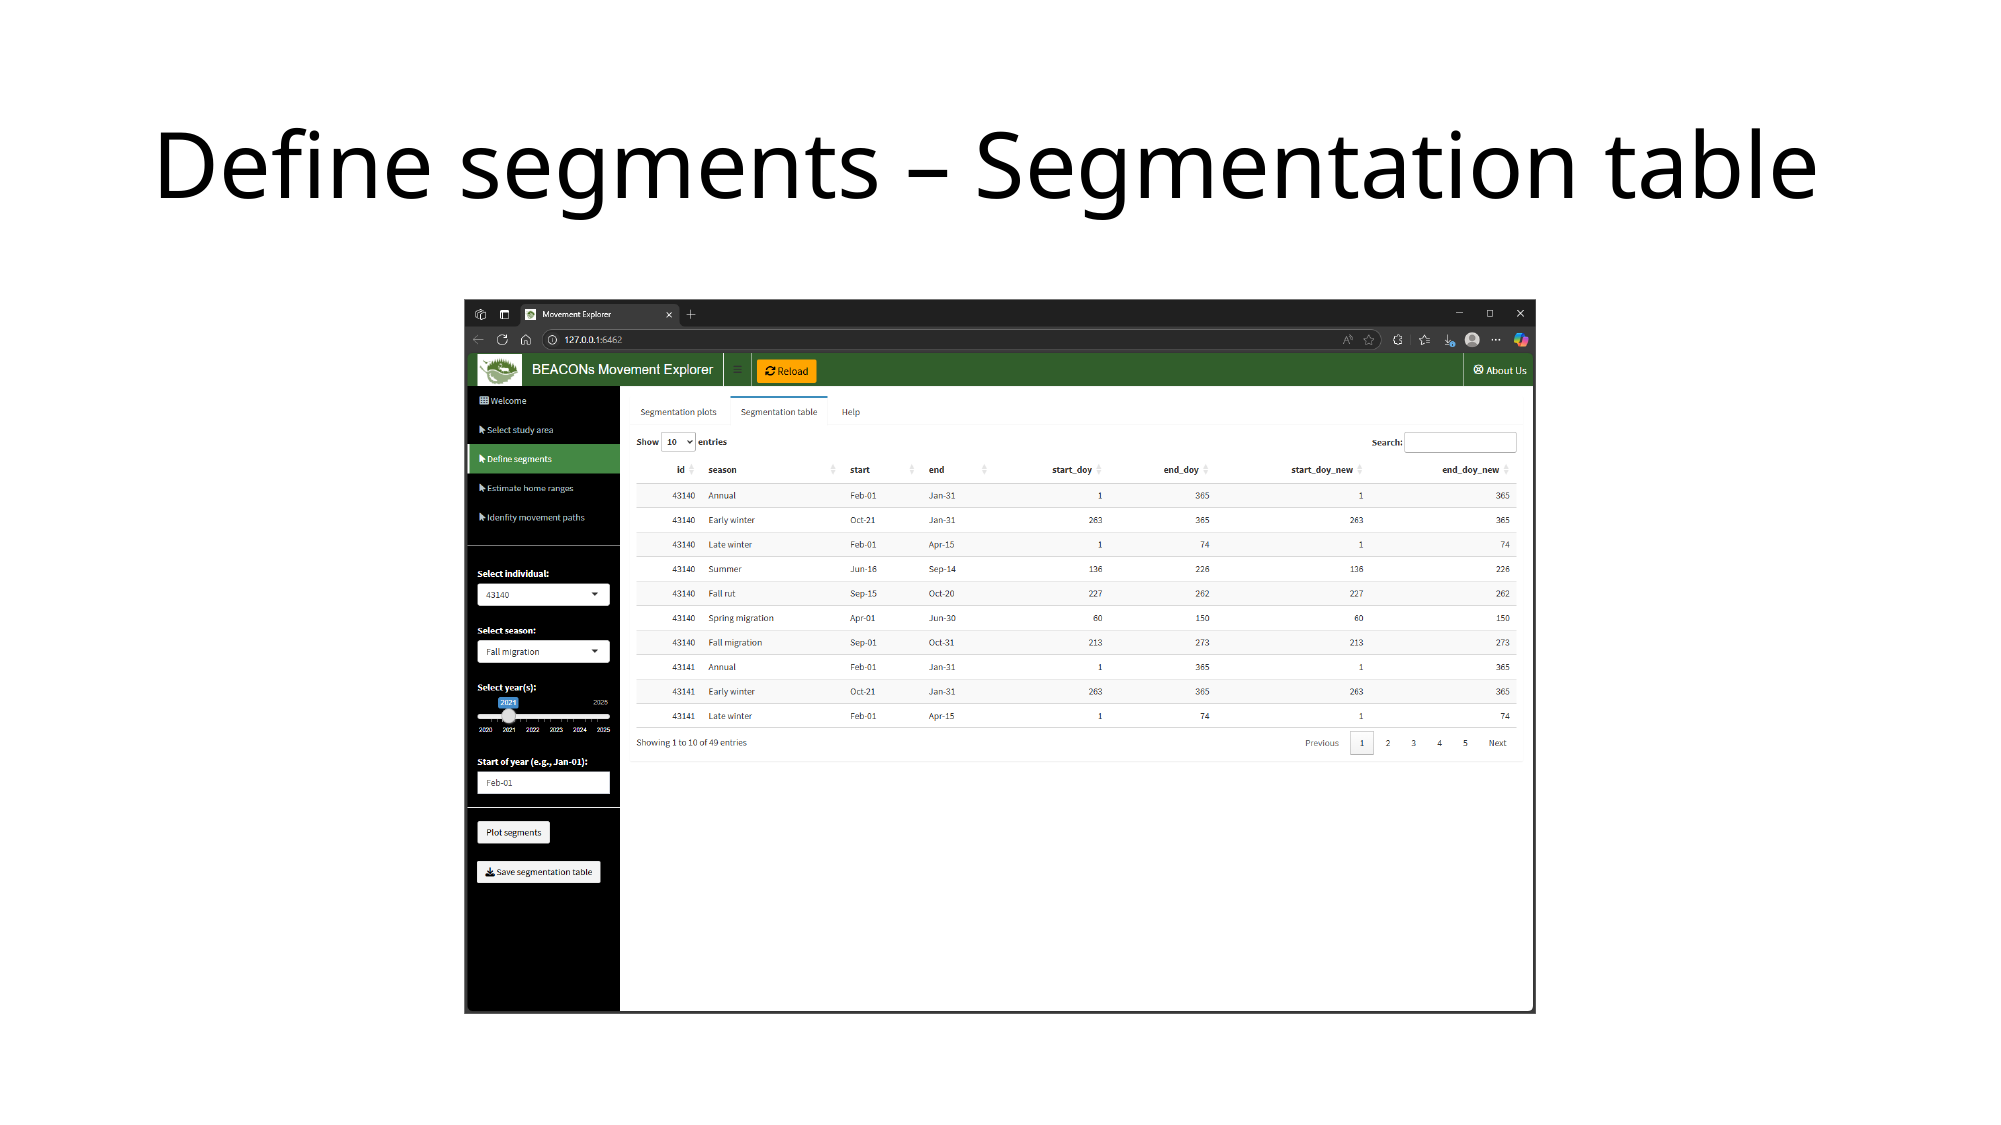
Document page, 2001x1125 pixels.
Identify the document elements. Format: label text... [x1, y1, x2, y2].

title Define segments – Segmentation table [137, 59, 1863, 278]
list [464, 298, 1536, 1014]
